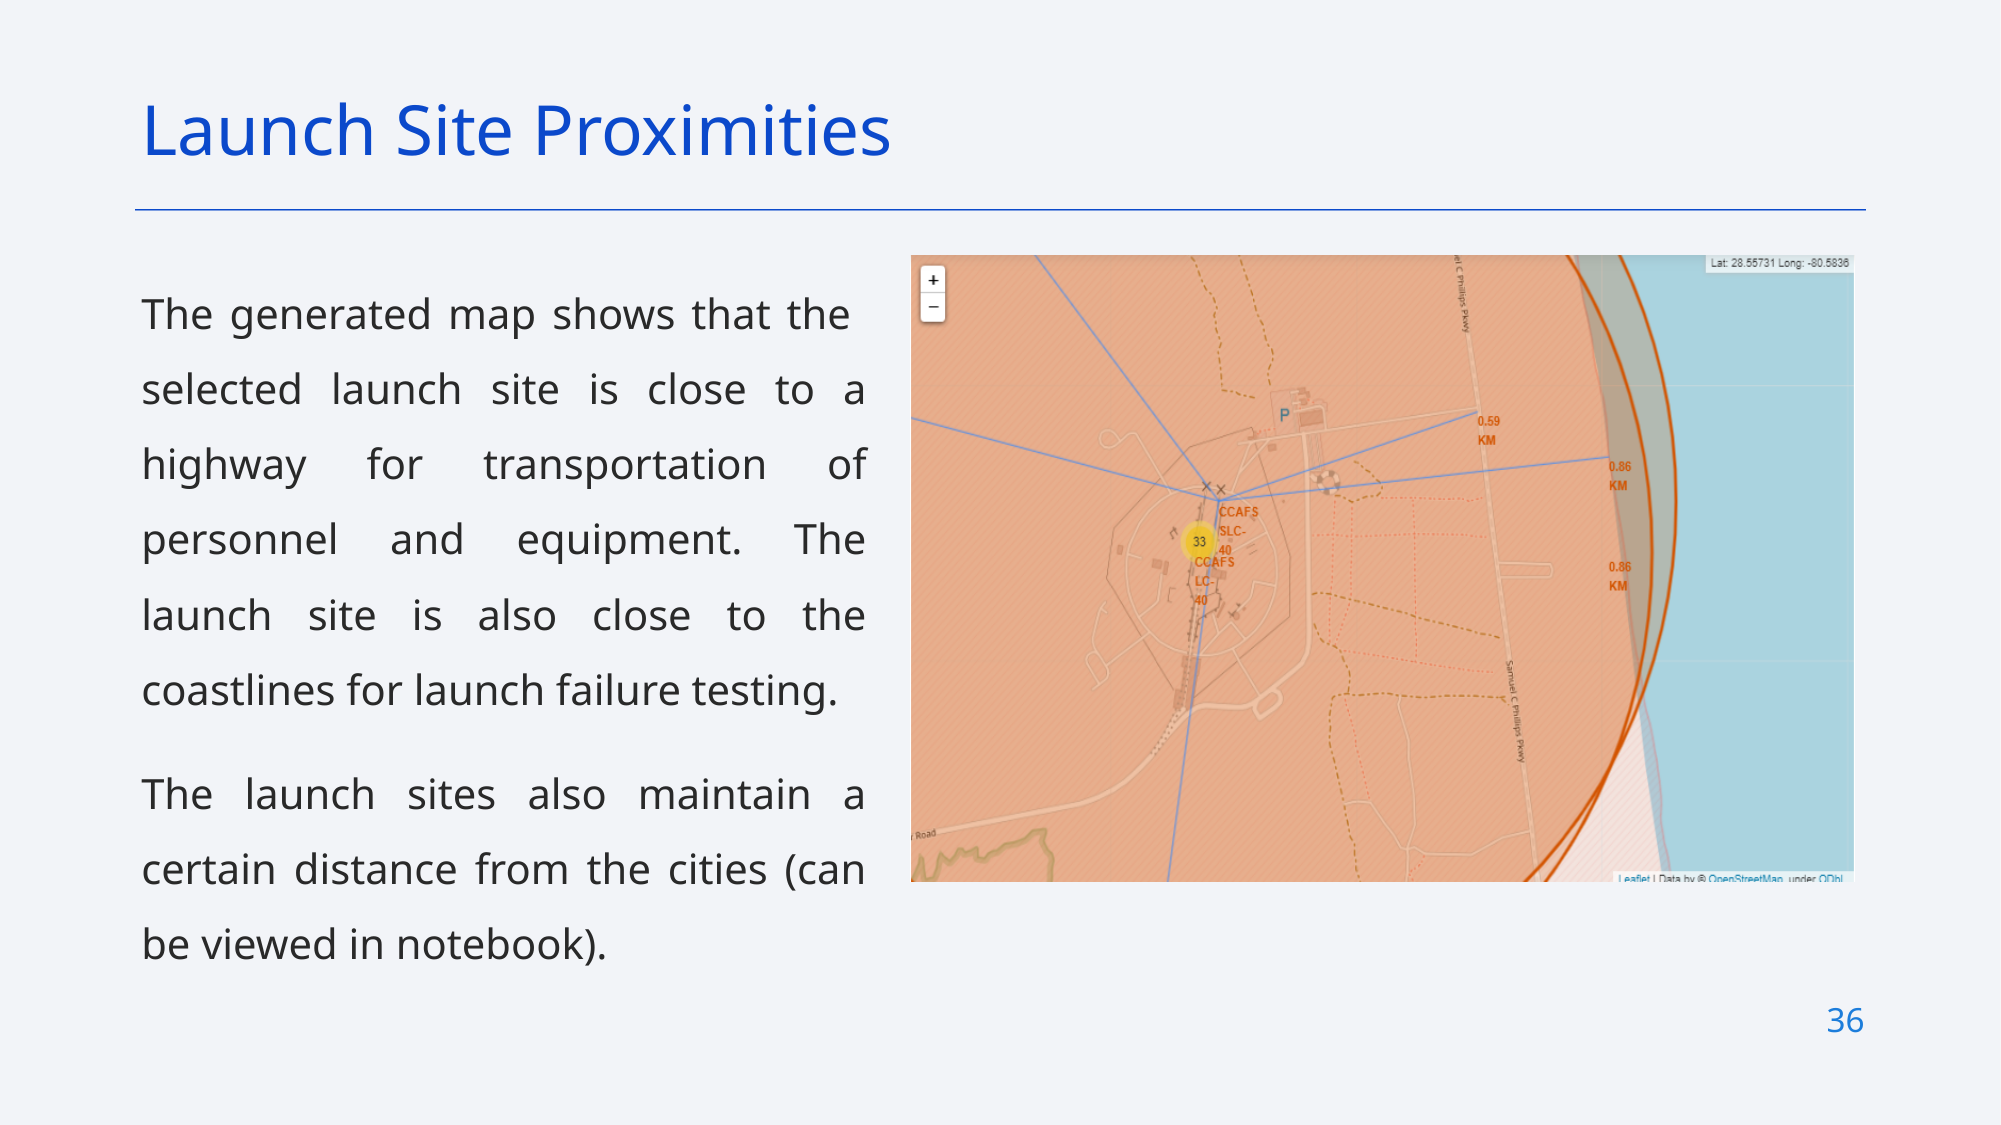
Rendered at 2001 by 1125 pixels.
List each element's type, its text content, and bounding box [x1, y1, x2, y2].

slide_number 36 [1429, 988, 1880, 1055]
picture [0, 0, 2001, 1125]
text_box Launch Site Proximities [126, 88, 1852, 179]
list The generated map shows that the selected launch site is close to a highway for transportation of personnel and equipment. The launch site is also close to the coastlines for launch failure testing. The launch sites also maintain a certain distance from the cities (can be viewed in notebook). [126, 255, 882, 989]
